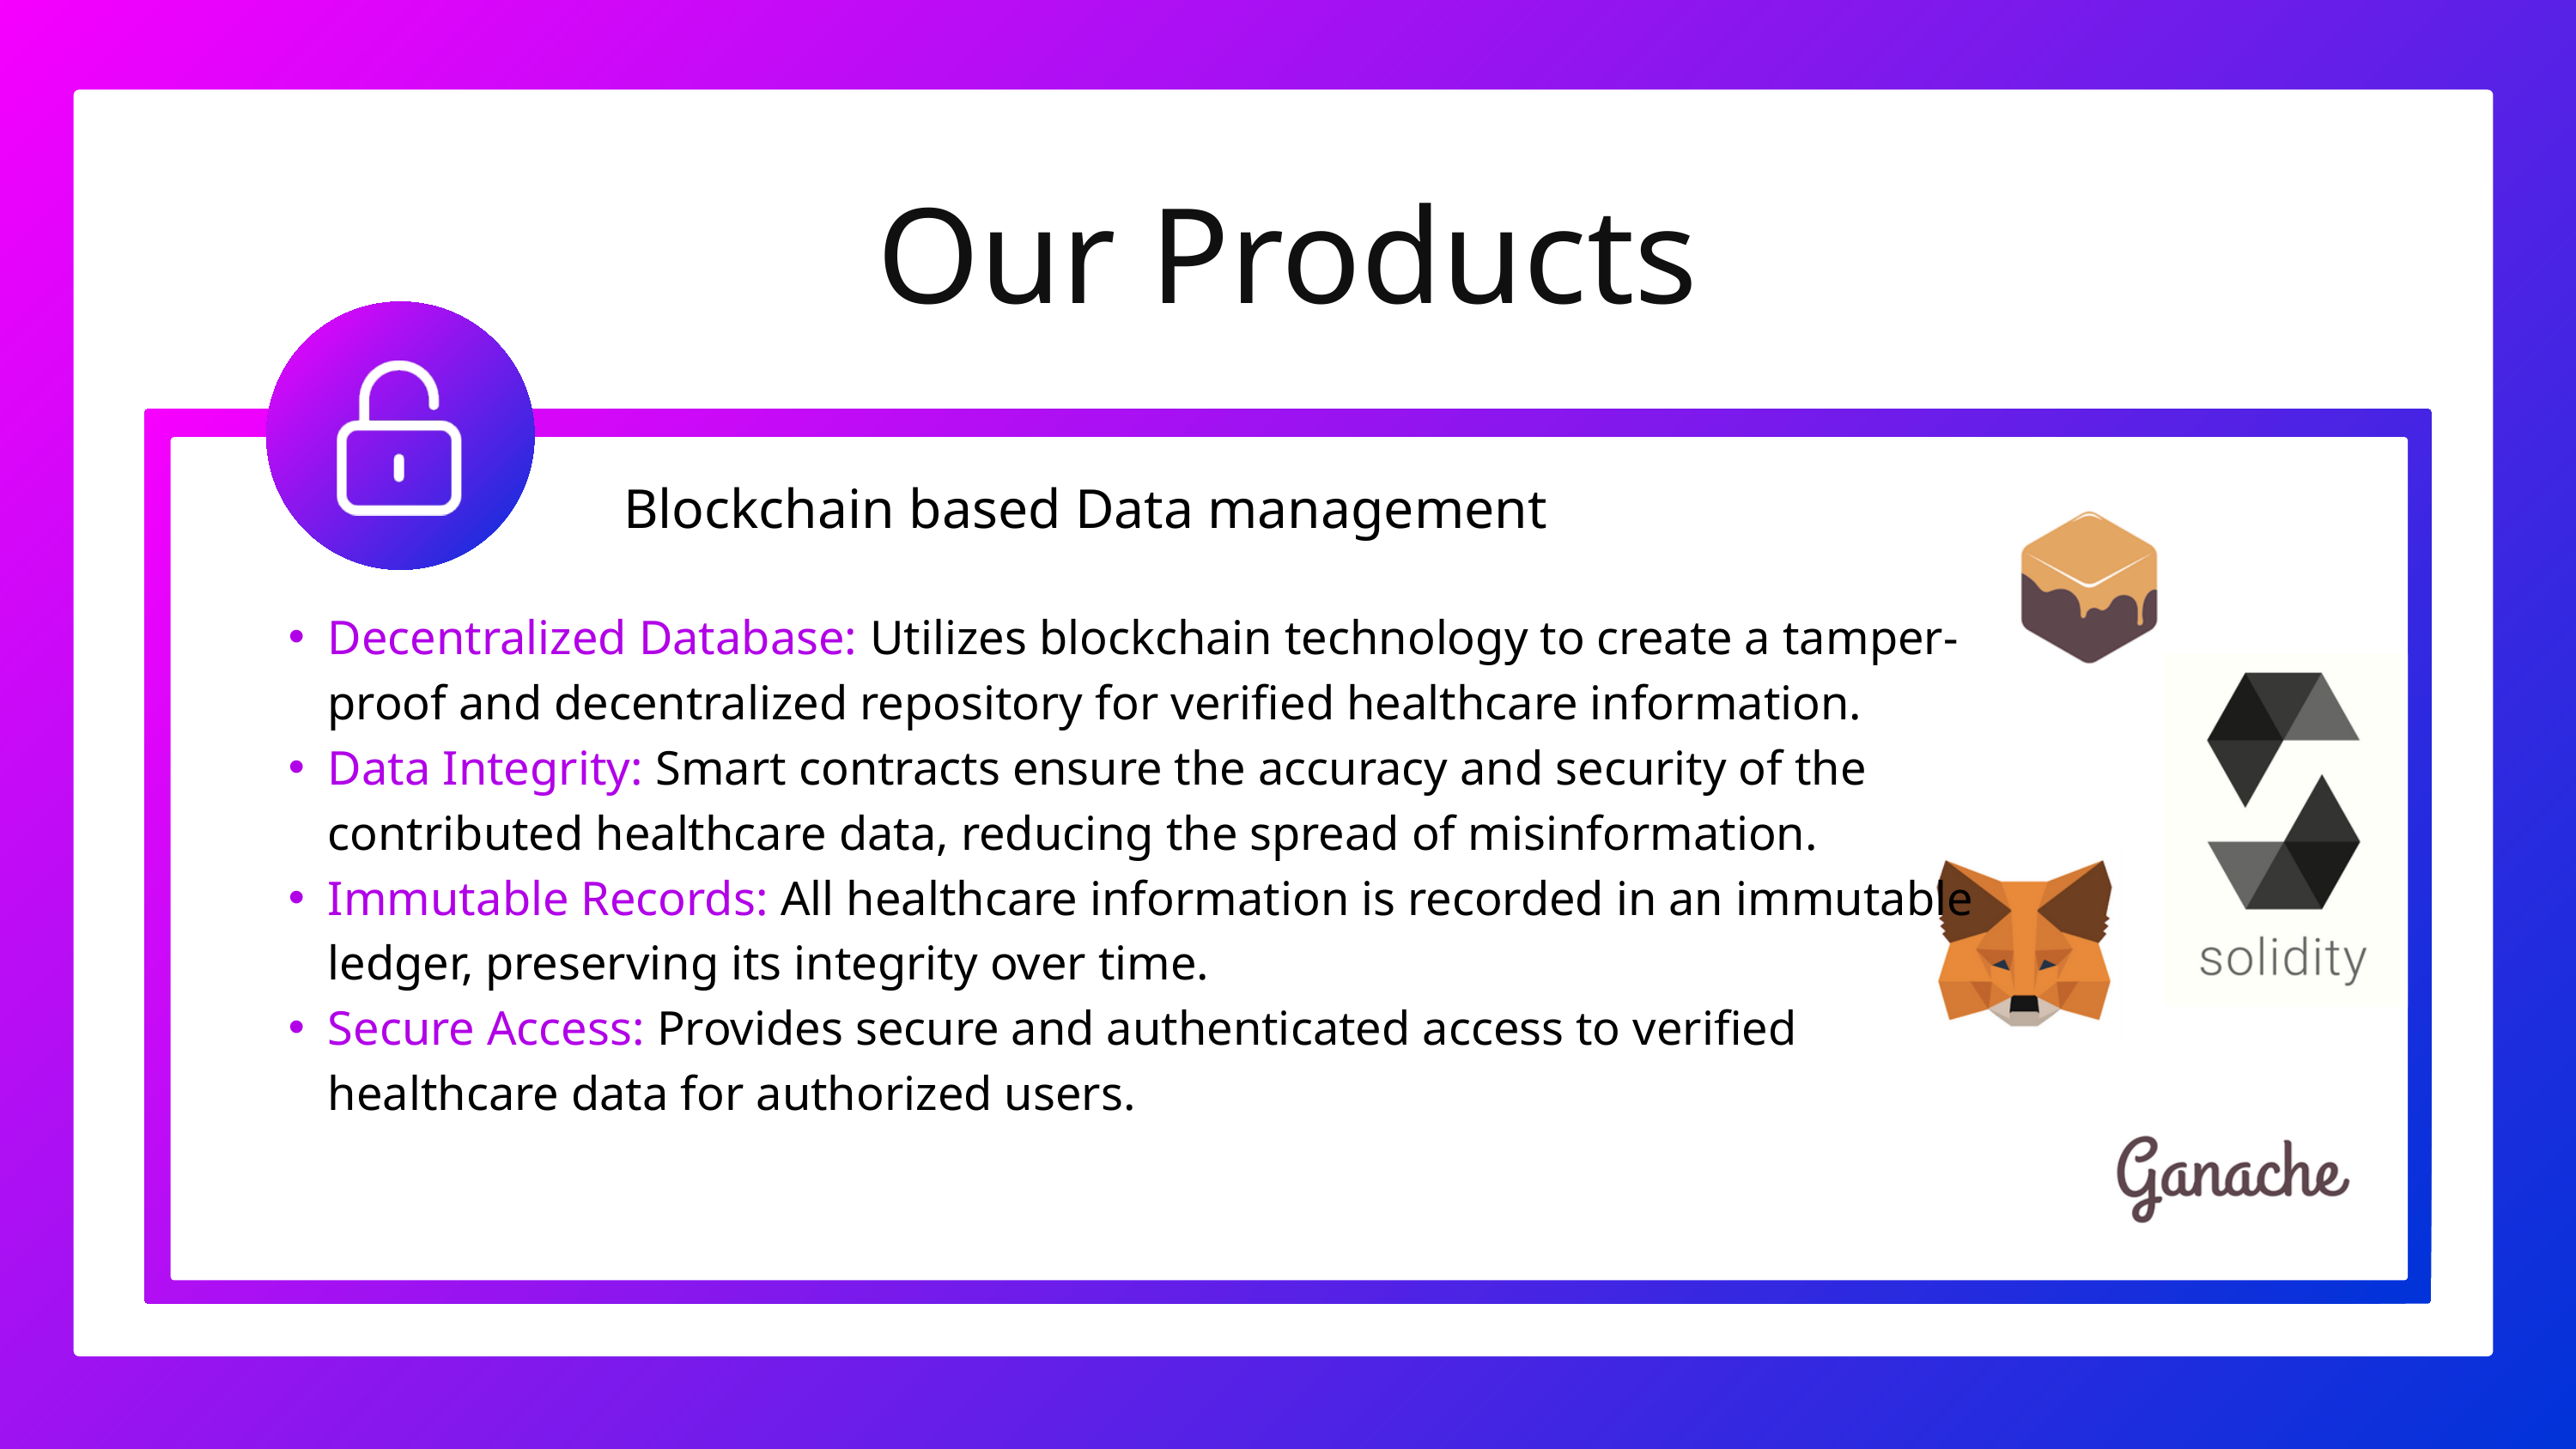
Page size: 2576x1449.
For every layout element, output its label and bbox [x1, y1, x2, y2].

text_box [170, 436, 2409, 1281]
text_box [266, 301, 535, 570]
text_box [144, 409, 2432, 1304]
text_box [73, 89, 2494, 1357]
